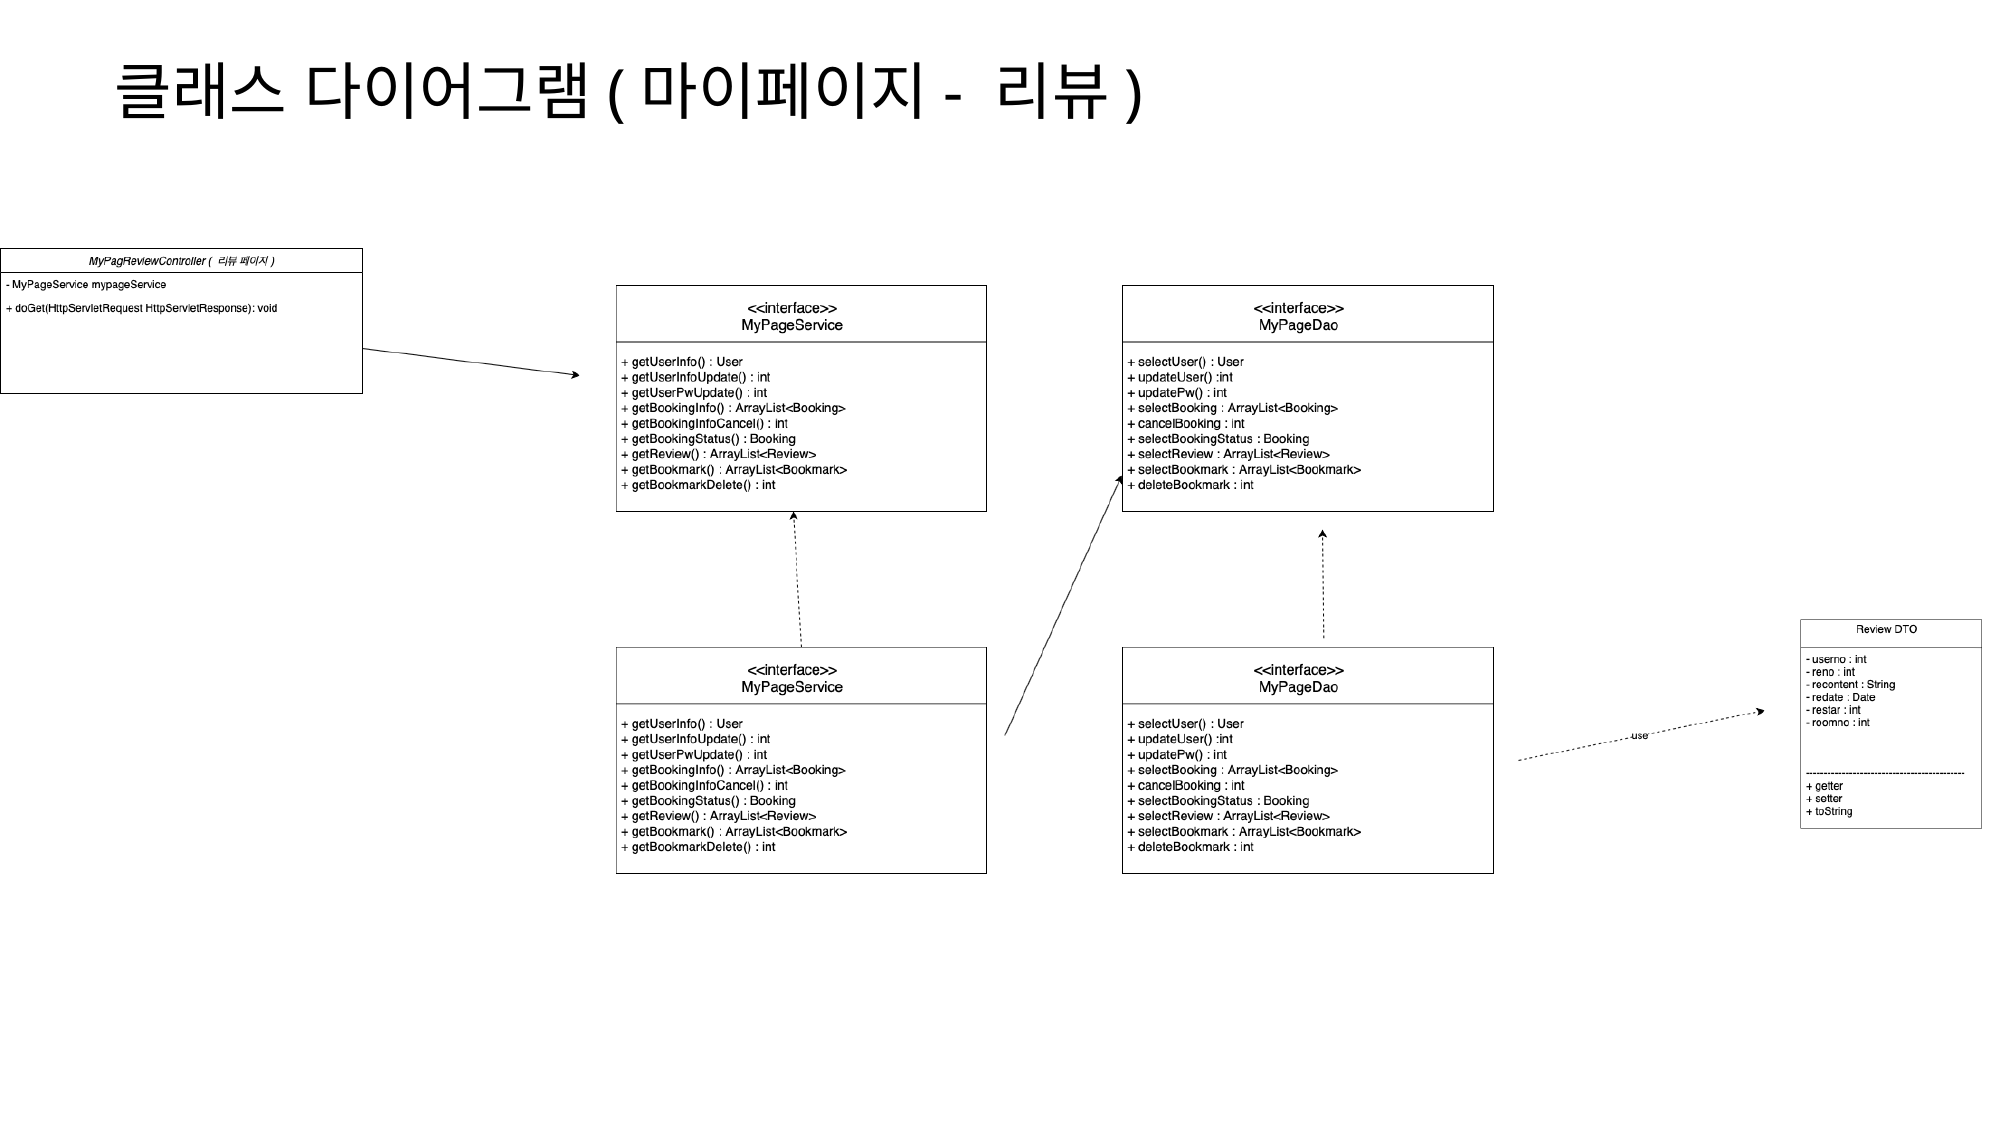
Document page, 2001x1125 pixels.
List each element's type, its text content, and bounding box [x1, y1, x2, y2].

picture [0, 248, 2000, 877]
title 클래스 다이어그램(마이페이지- 리뷰) [99, 45, 1900, 233]
